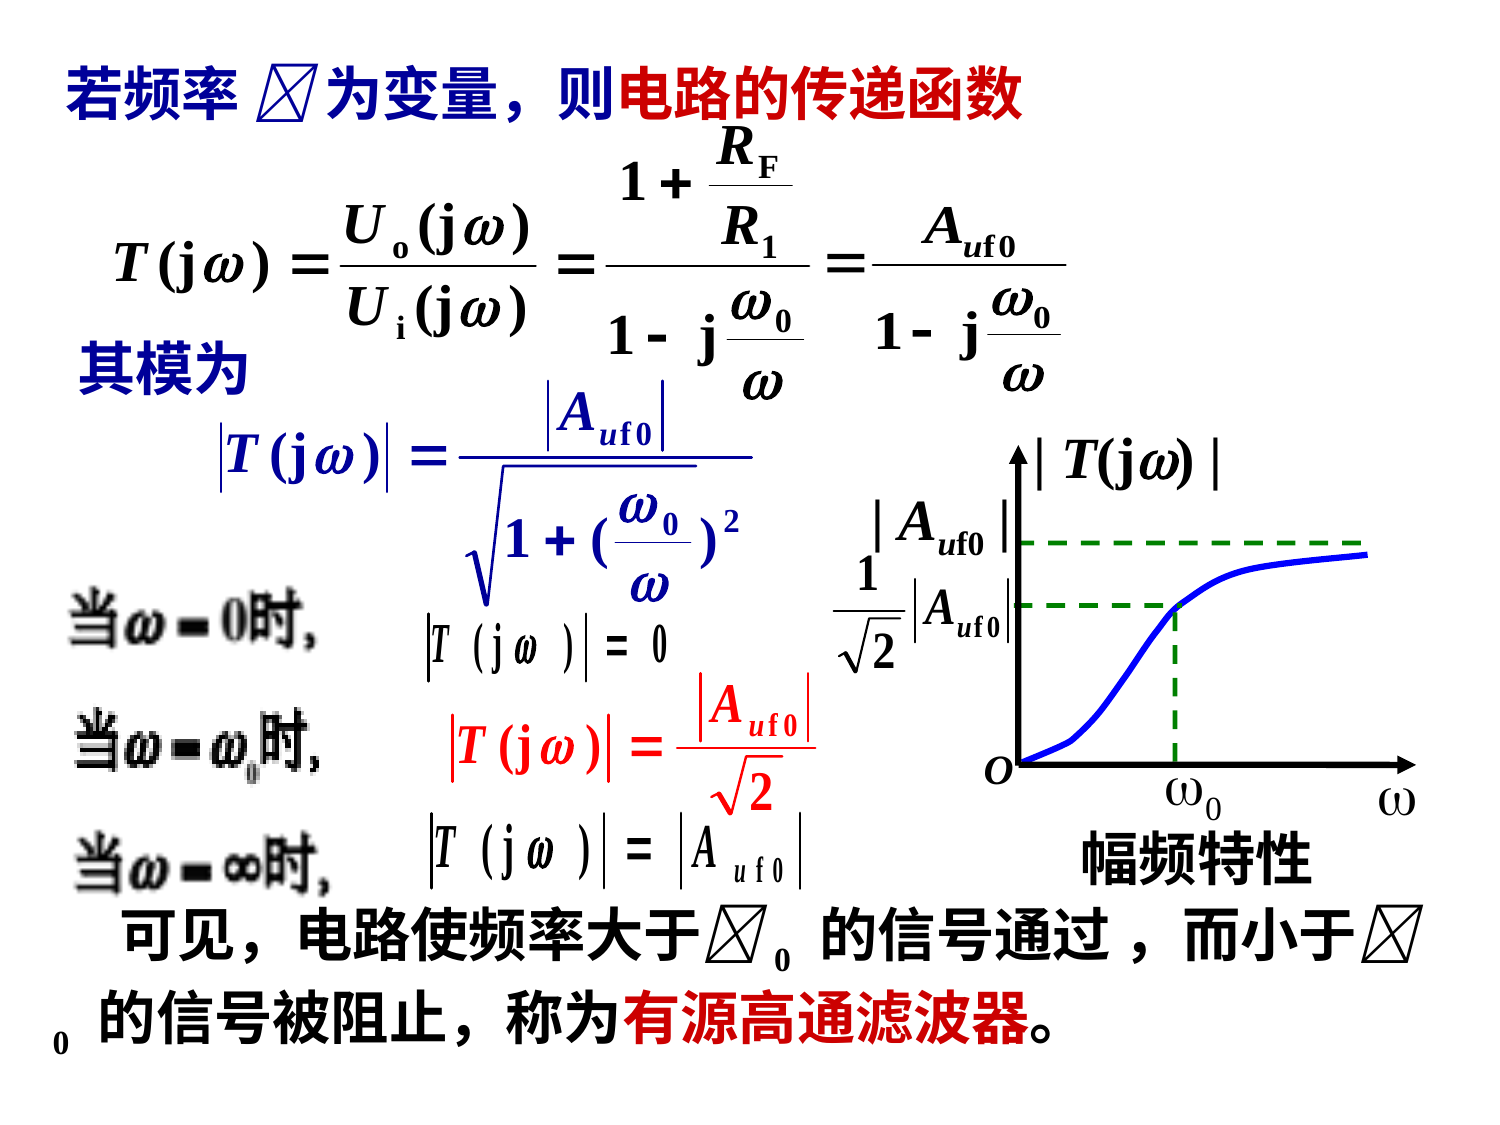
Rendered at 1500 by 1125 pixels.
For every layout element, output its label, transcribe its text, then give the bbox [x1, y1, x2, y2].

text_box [424, 660, 823, 825]
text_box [825, 412, 1463, 900]
text_box 若频率  为变量，则电路的传递函数 [50, 50, 1125, 135]
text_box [105, 107, 820, 409]
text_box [68, 695, 336, 789]
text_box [399, 601, 688, 688]
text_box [399, 799, 813, 900]
text_box 可见，电路使频率大于0 的信号通过 ，而小于0 的信号被阻止，称为有源高通滤波器。 [37, 887, 1450, 1069]
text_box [62, 576, 336, 662]
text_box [812, 188, 1076, 400]
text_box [208, 409, 760, 613]
text_box 其模为 [62, 324, 208, 410]
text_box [68, 820, 336, 903]
